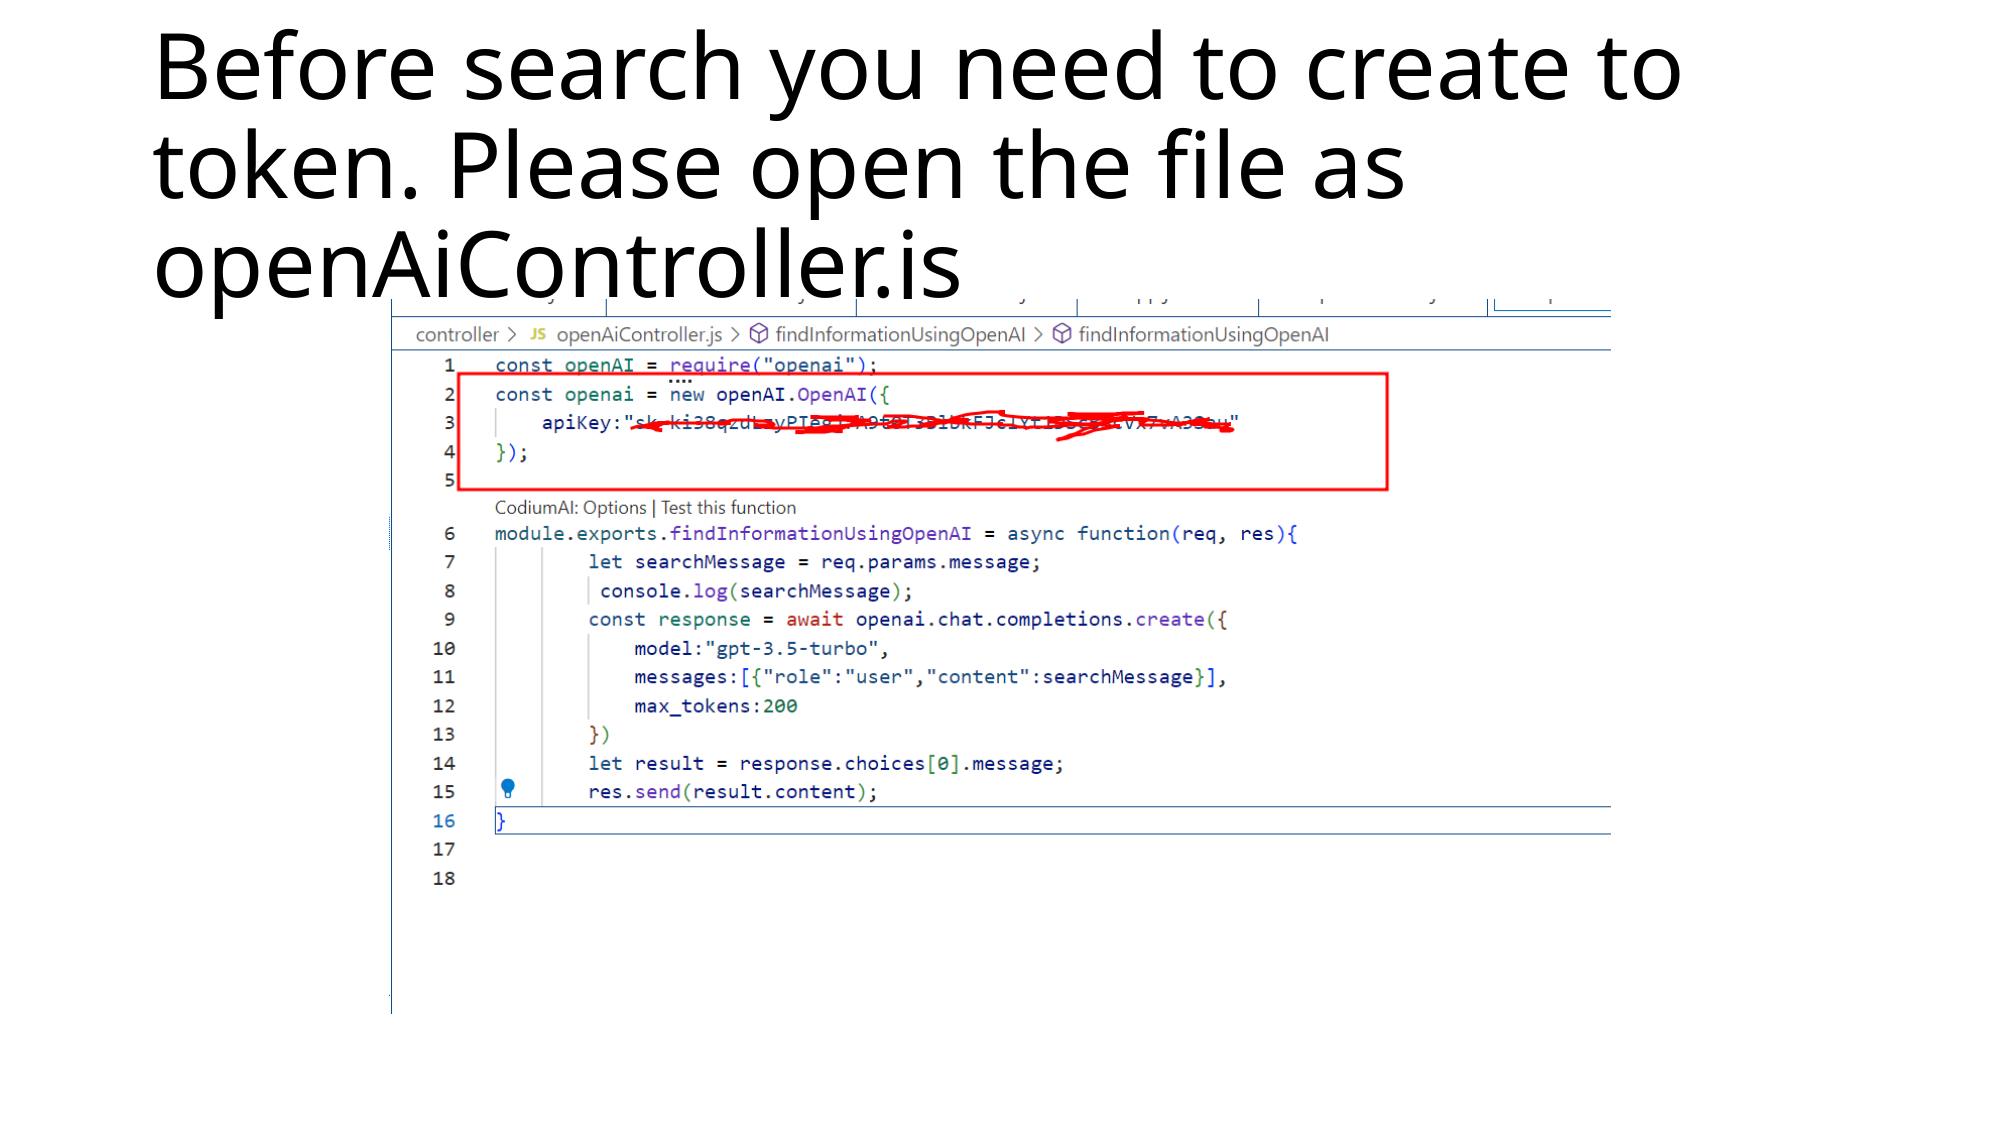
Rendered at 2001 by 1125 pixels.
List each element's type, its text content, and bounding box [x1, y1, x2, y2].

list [389, 299, 1610, 1014]
title Before search you need to create to token. Please open the file as openAiController.js [137, 59, 1863, 278]
